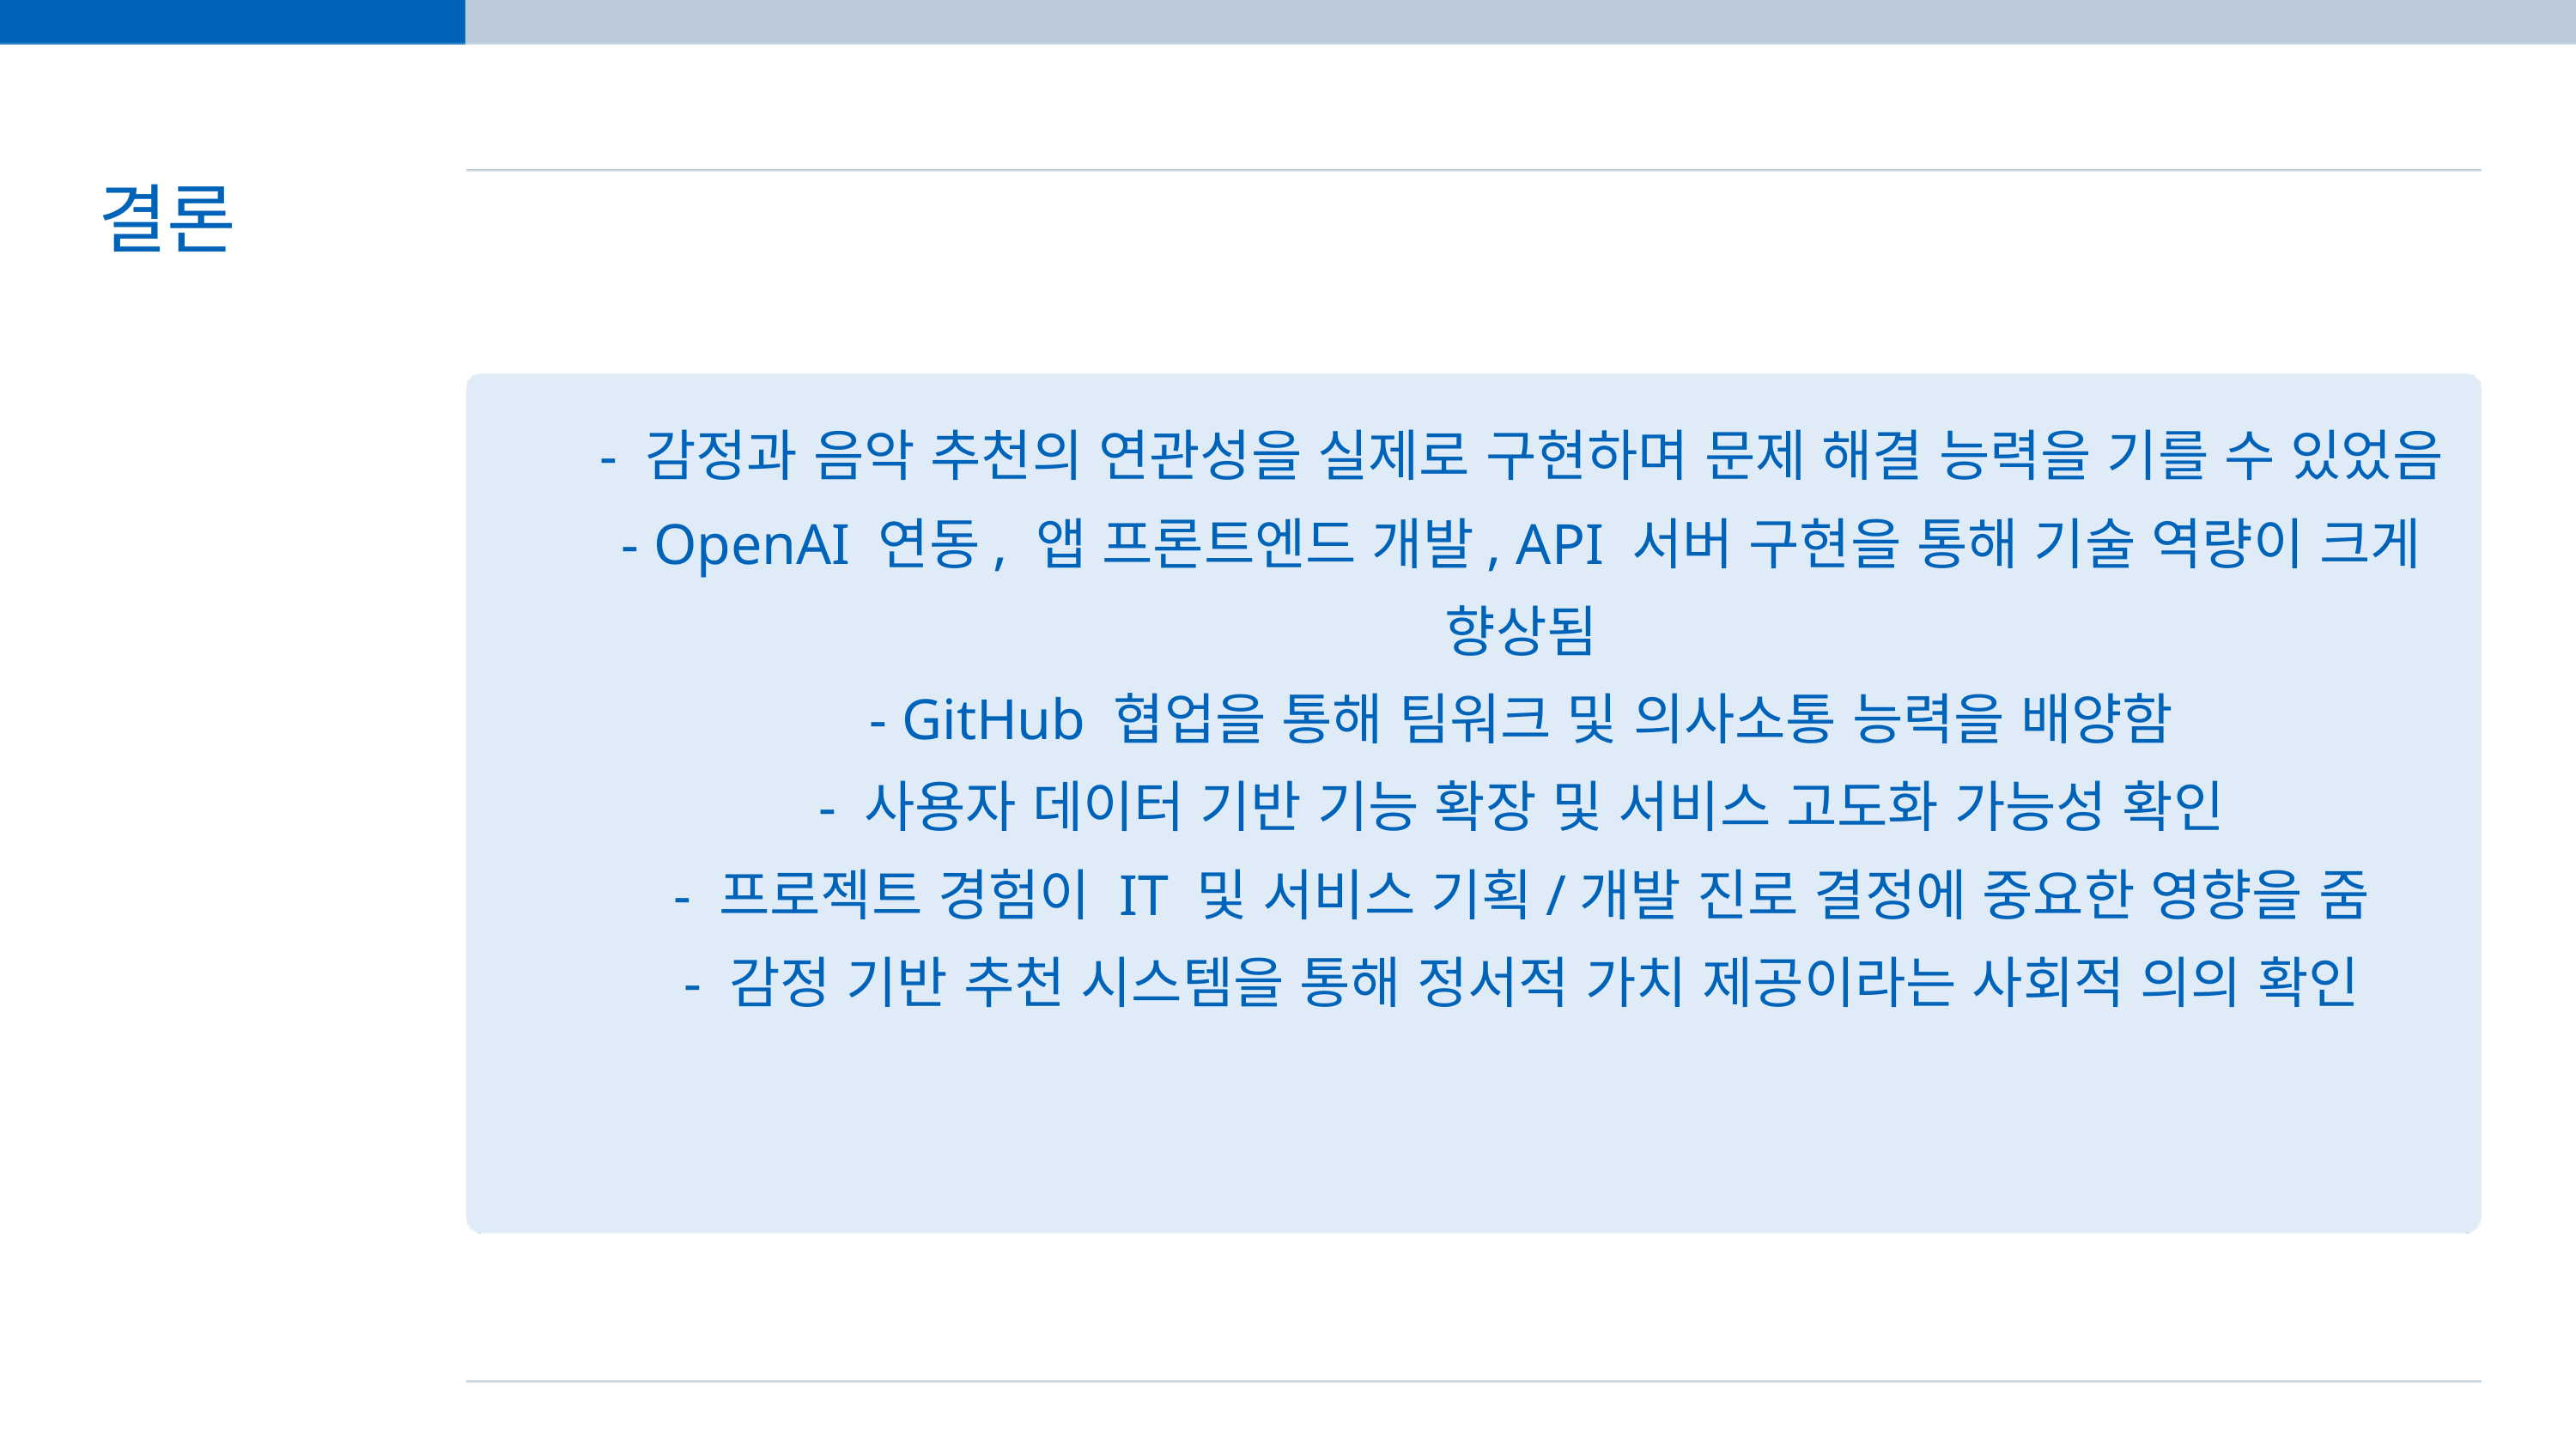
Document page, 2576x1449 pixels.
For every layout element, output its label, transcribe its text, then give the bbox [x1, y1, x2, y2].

picture [0, 0, 2576, 45]
picture [466, 169, 2482, 173]
picture [466, 373, 2482, 1234]
text_box 결론 [98, 175, 447, 281]
